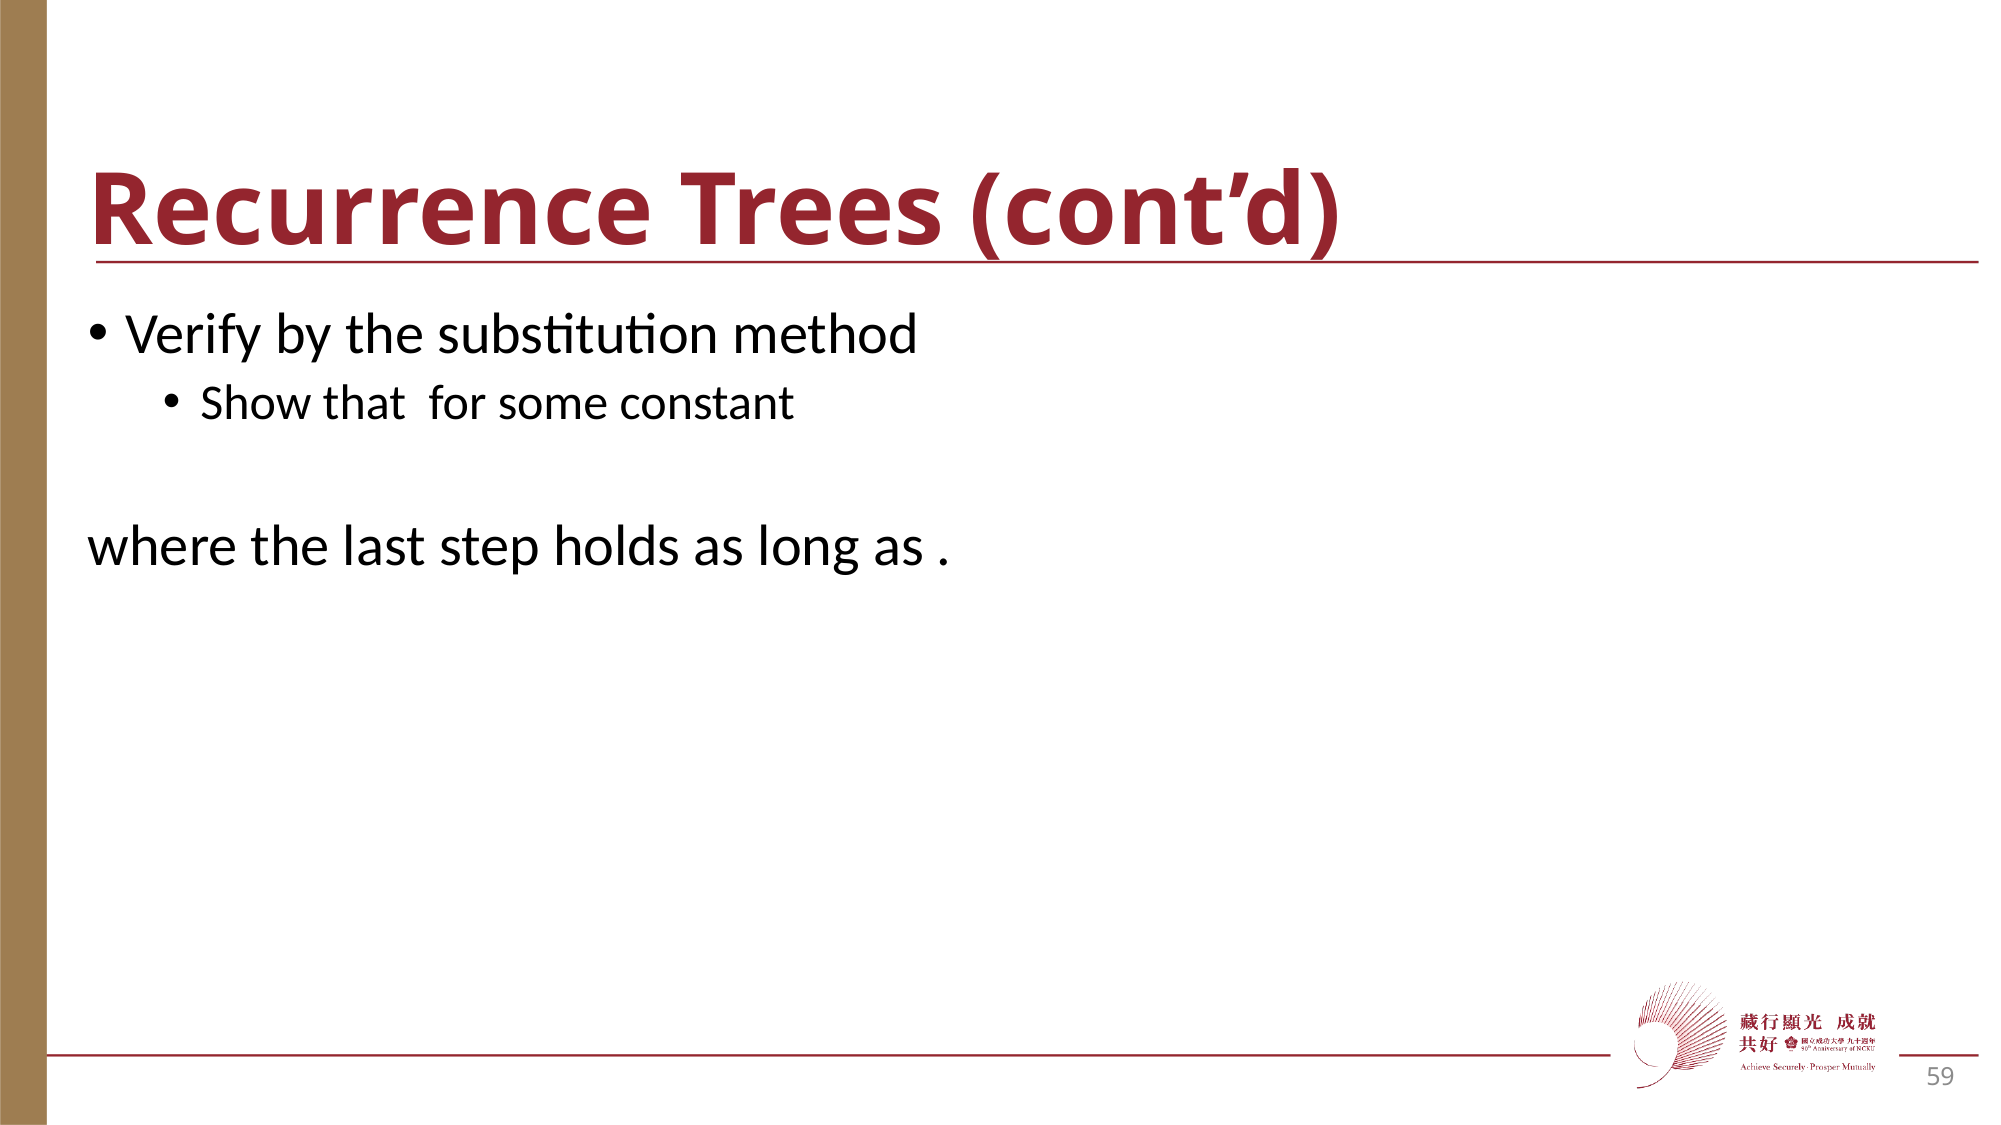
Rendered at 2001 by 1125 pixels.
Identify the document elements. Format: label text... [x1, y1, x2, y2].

picture [0, 0, 2000, 1125]
slide_number 59 [1880, 1047, 1970, 1108]
title Recurrence Trees (cont’d) [72, 131, 1827, 274]
